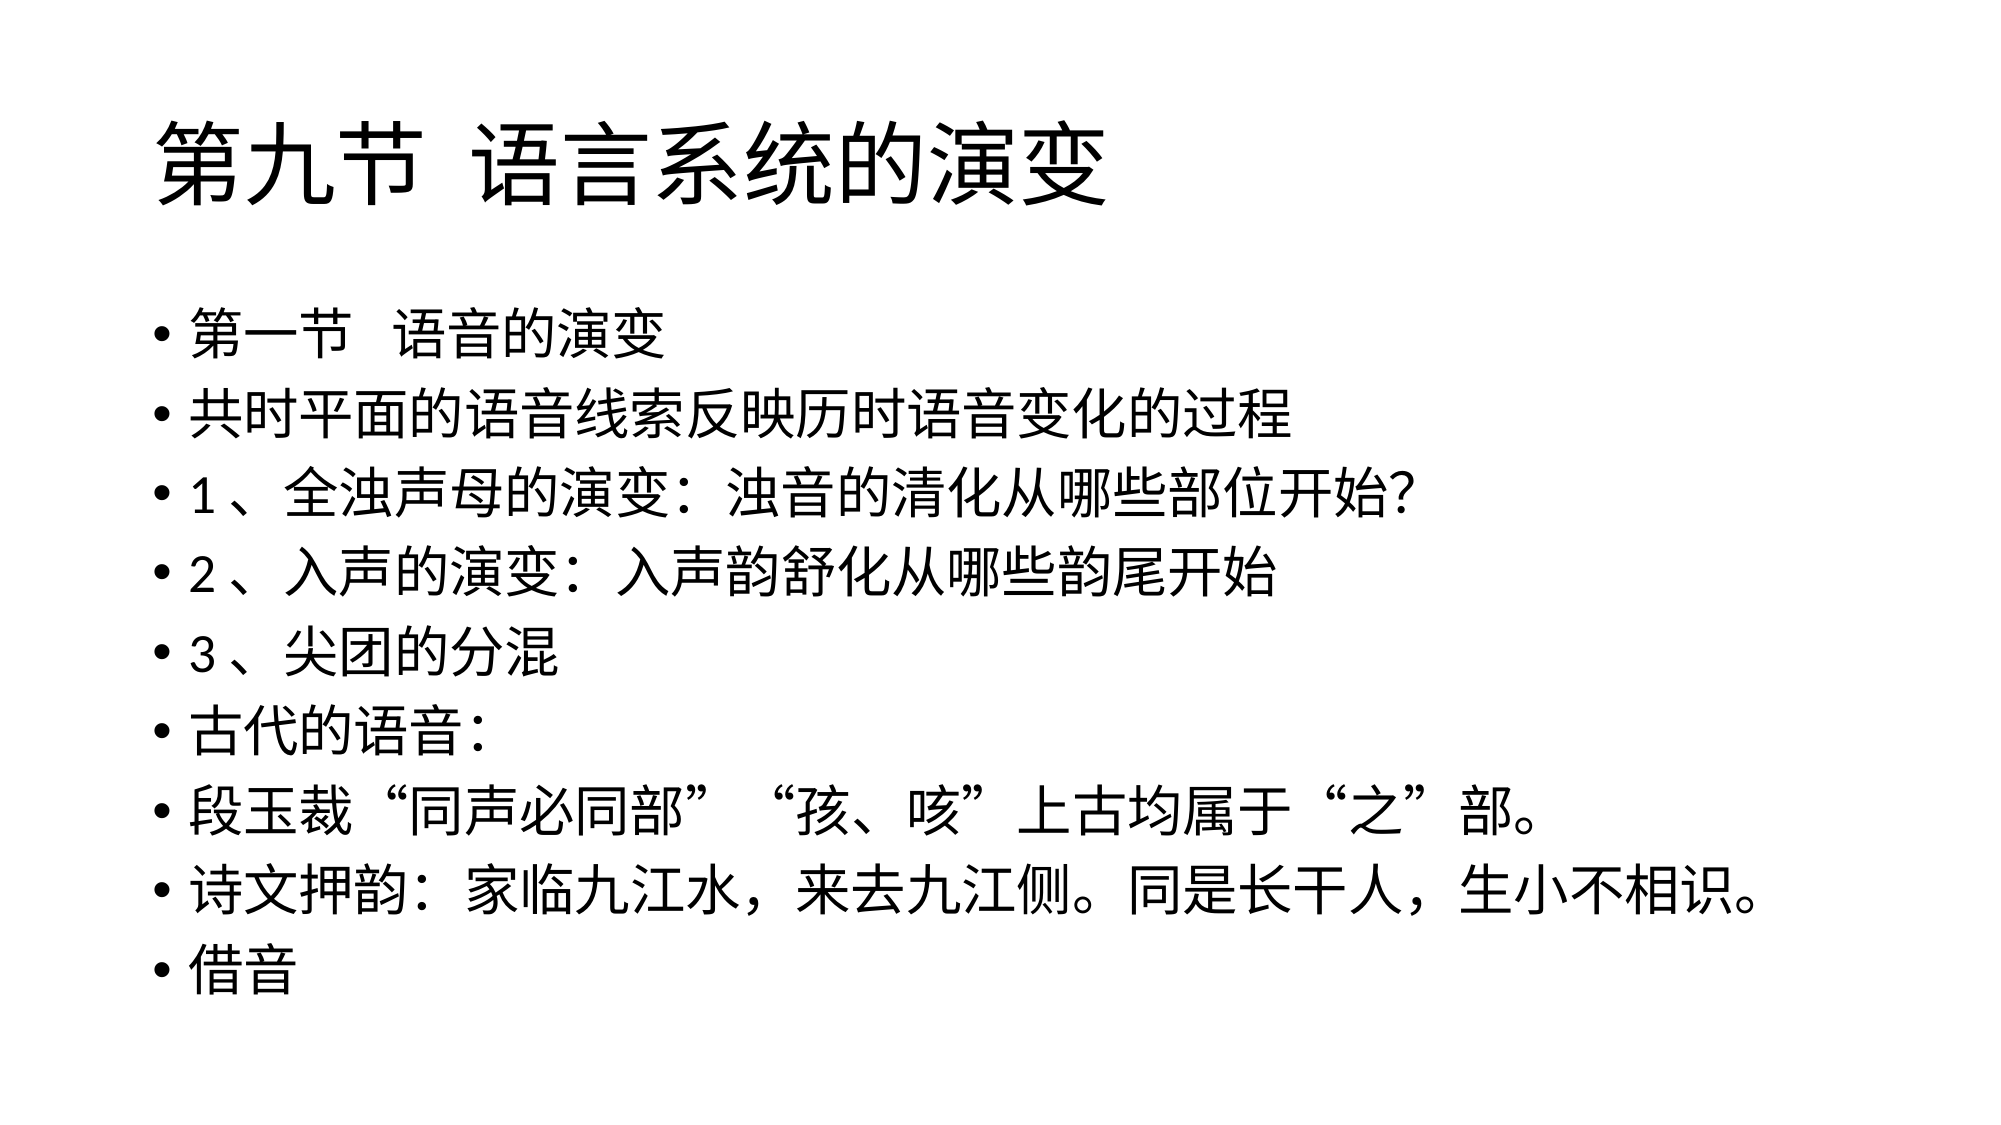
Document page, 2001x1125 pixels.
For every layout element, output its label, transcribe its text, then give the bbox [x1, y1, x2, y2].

title 第九节 语言系统的演变 [137, 59, 1863, 278]
list 第一节 语音的演变 共时平面的语音线索反映历时语音变化的过程 1、全浊声母的演变：浊音的清化从哪些部位开始？ 2、入声的演变：入声韵舒化从哪些韵尾开始 3、尖团的分混 古代的语音： 段玉裁“同声必同部”“孩、咳”上古均属于“之”部。 诗文押韵：家临九江水，来去九江侧。同是长干人，生小不相识。 借音 [137, 299, 1863, 1014]
